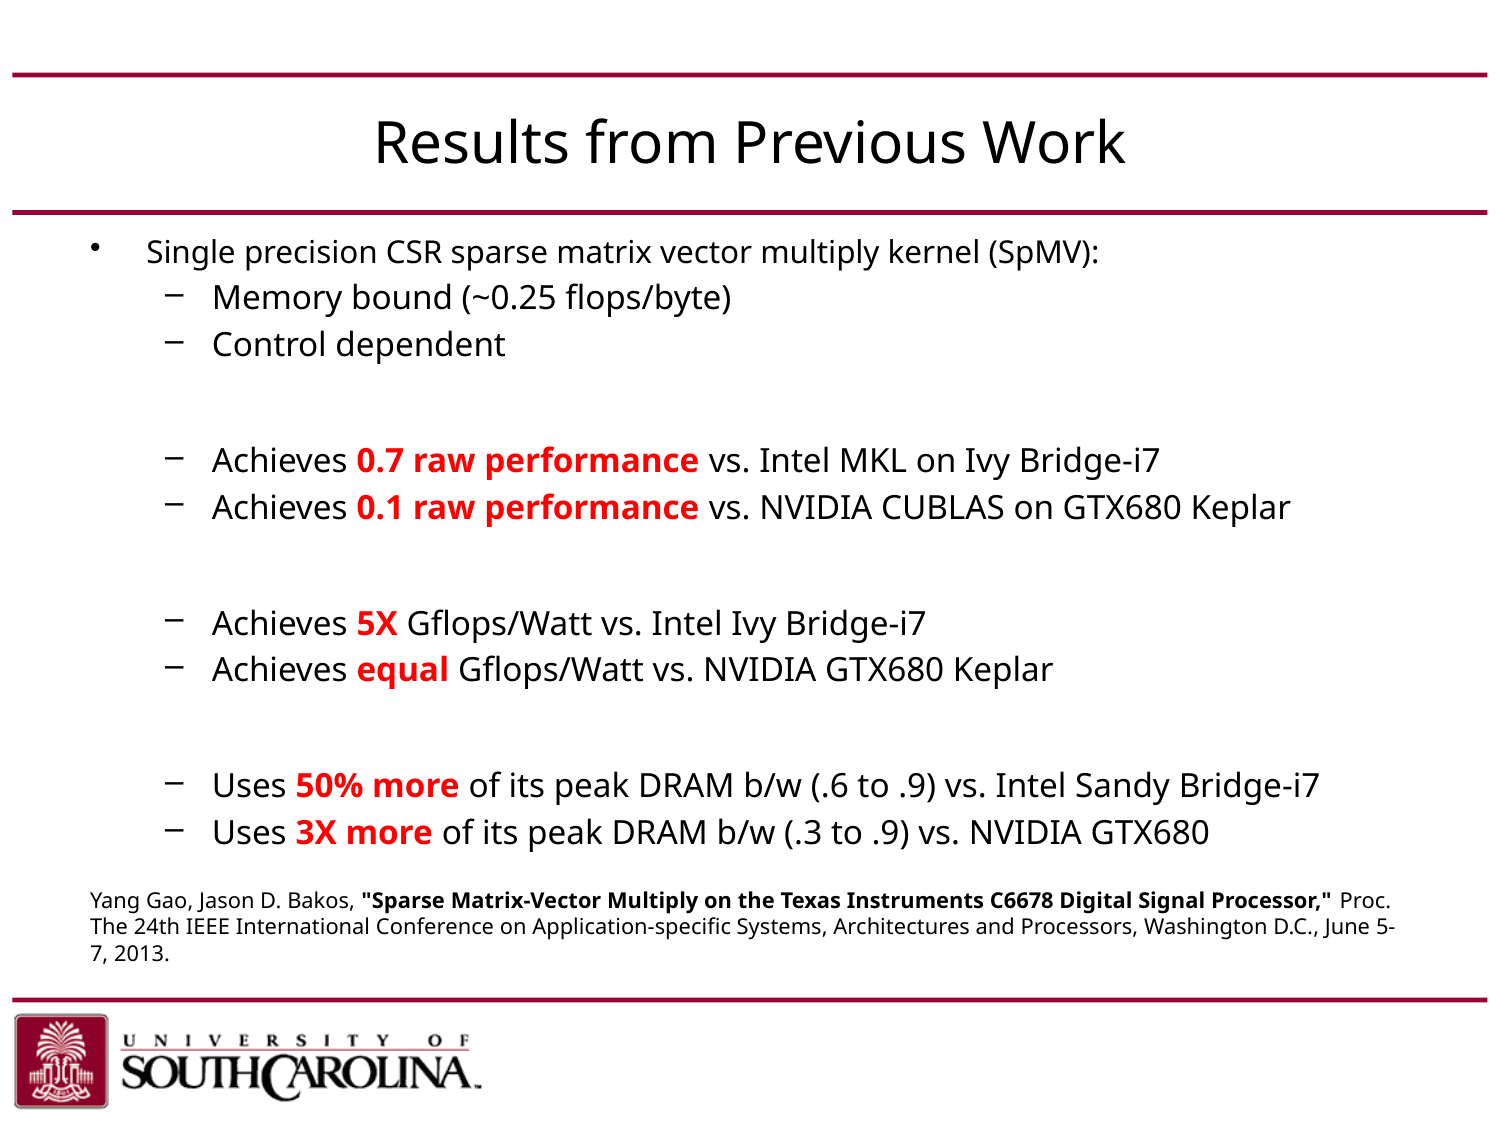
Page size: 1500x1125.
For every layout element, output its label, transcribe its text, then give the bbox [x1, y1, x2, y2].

picture [12, 1012, 488, 1112]
list Single precision CSR sparse matrix vector multiply kernel (SpMV): Memory bound (~0.25 flops/byte) Control dependent Achieves 0.7 raw performance vs. Intel MKL on Ivy Bridge-i7 Achieves 0.1 raw performance vs. NVIDIA CUBLAS on GTX680 Keplar Achieves 5X Gflops/Watt vs. Intel Ivy Bridge-i7 Achieves equal Gflops/Watt vs. NVIDIA GTX680 Keplar Uses 50% more of its peak DRAM b/w (.6 to .9) vs. Intel Sandy Bridge-i7 Uses 3X more of its peak DRAM b/w (.3 to .9) vs. NVIDIA GTX680 Yang Gao, Jason D. Bakos, "Sparse Matrix-Vector Multiply on the Texas Instruments C6678 Digital Signal Processor," Proc. The 24th IEEE International Conference on Application-specific Systems, Architectures and Processors, Washington D.C., June 5-7, 2013. [74, 224, 1426, 988]
title Results from Previous Work [74, 74, 1426, 206]
